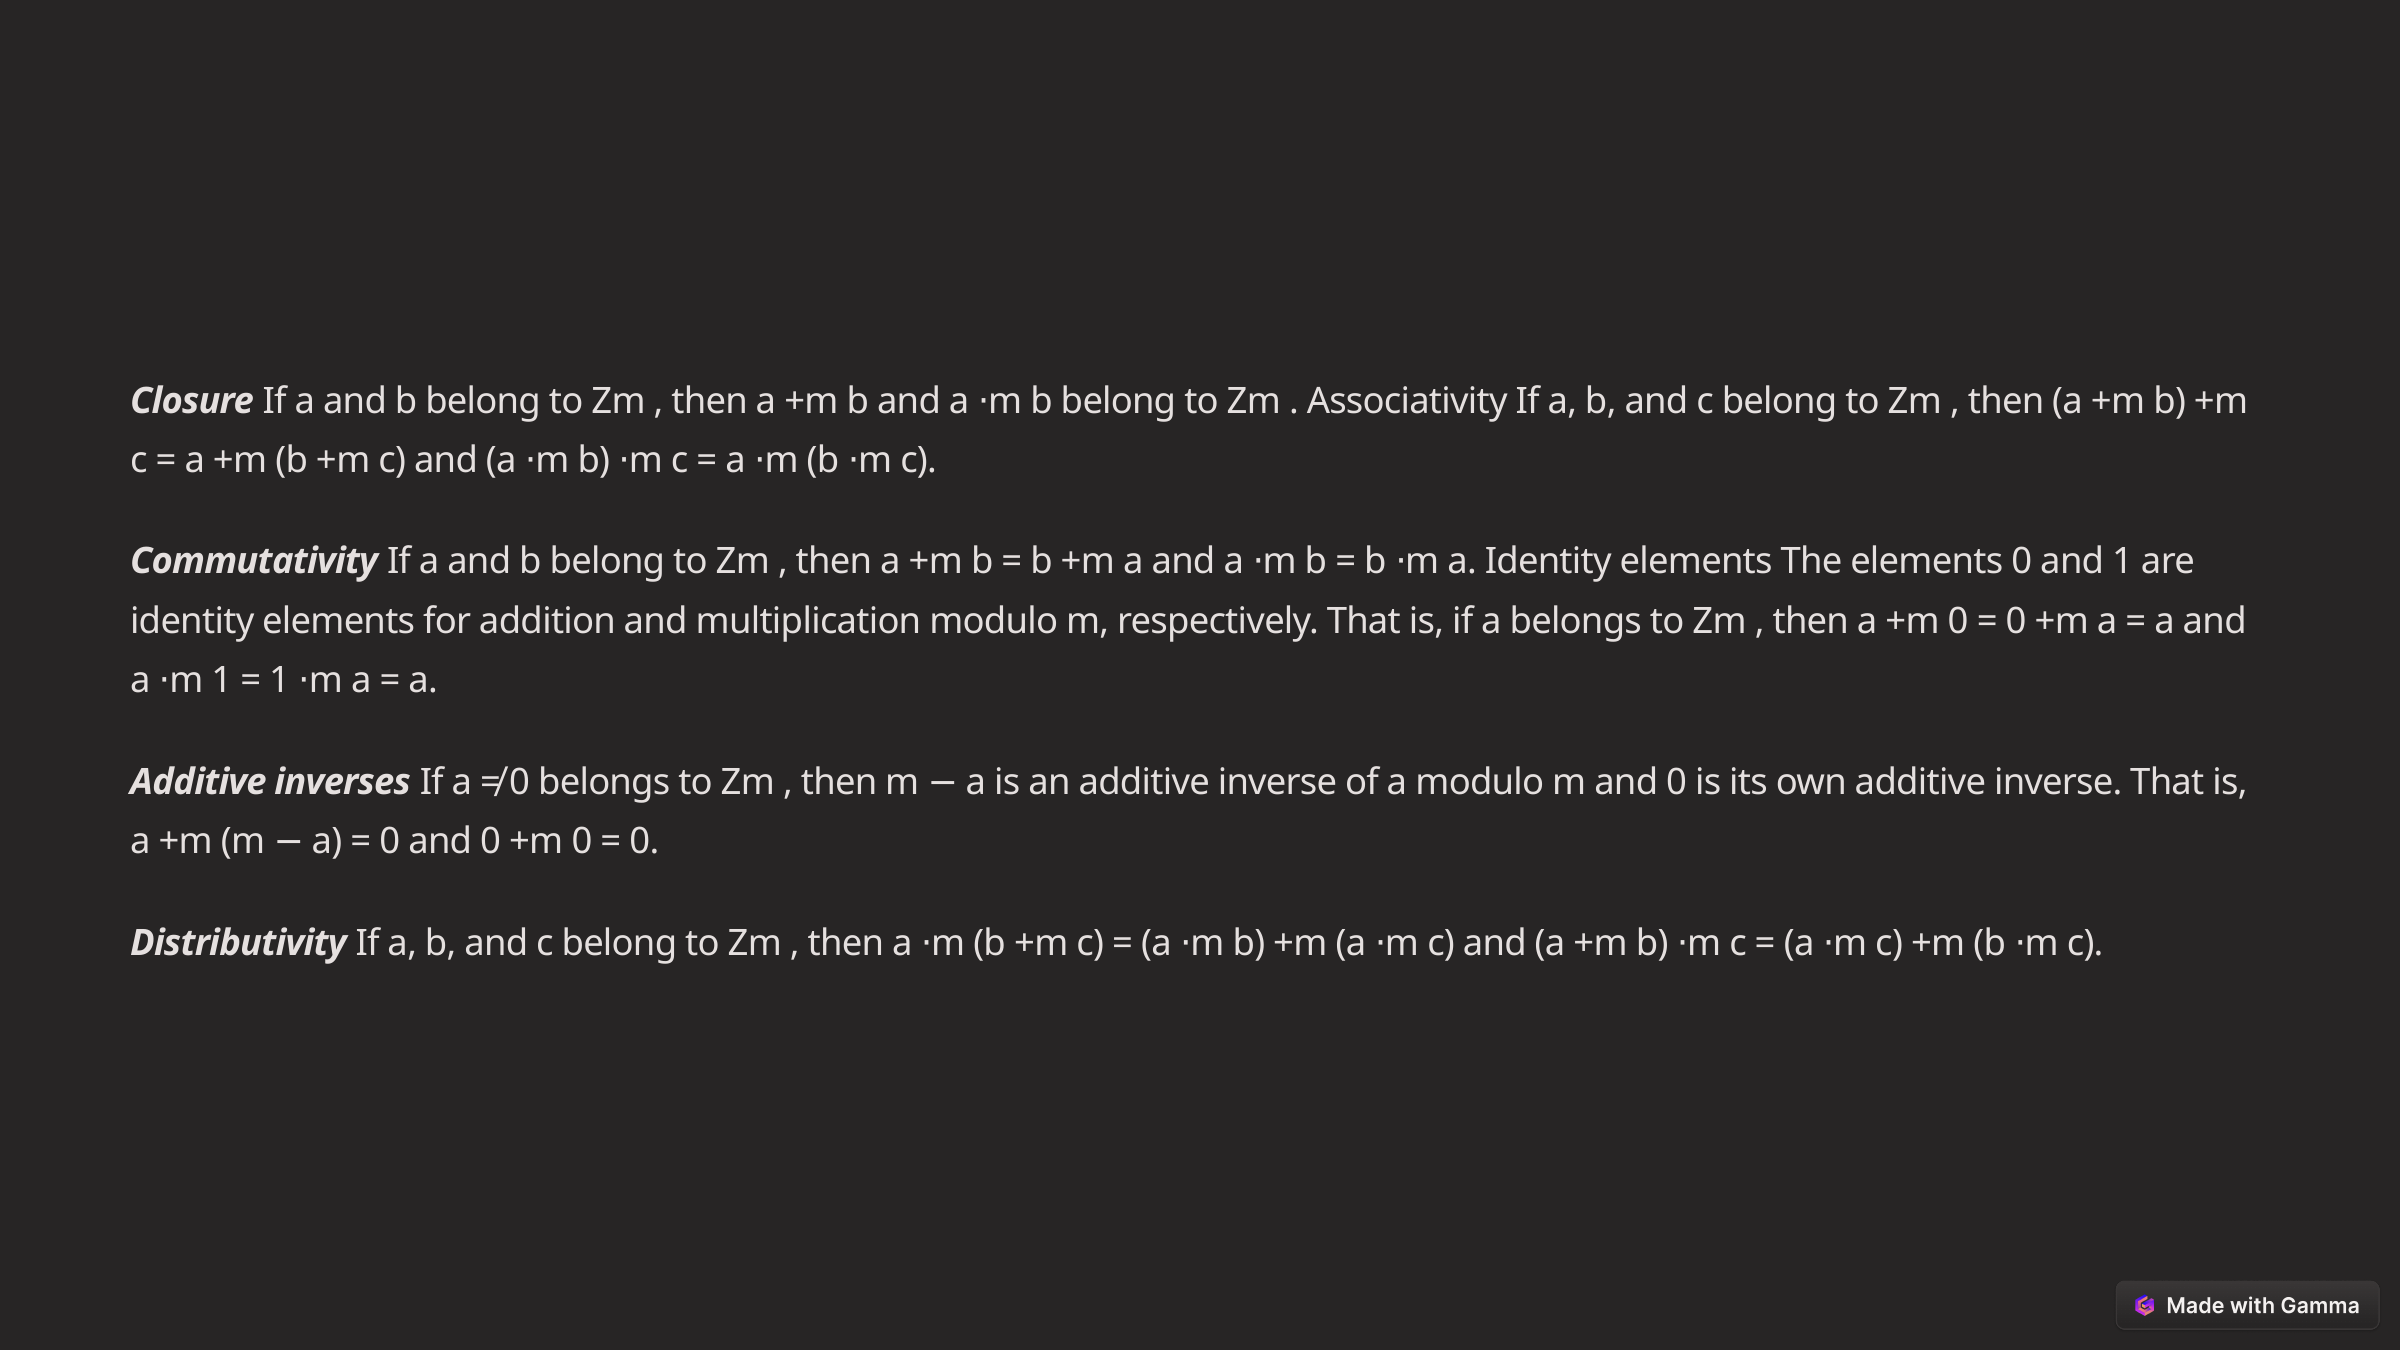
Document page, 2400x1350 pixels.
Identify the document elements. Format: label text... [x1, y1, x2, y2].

text_box Closure If a and b belong to Zm , then a +m b and a ⋅m b belong to Zm . Associativity If a, b, and c belong to Zm , then (a +m b) +m c = a +m (b +m c) and (a ⋅m b) ⋅m c = a ⋅m (b ⋅m c). [130, 361, 2270, 480]
picture [2106, 1271, 2389, 1339]
text_box Additive inverses If a ≠ 0 belongs to Zm , then m − a is an additive inverse of a modulo m and 0 is its own additive inverse. That is, a +m (m − a) = 0 and 0 +m 0 = 0. [130, 742, 2270, 862]
text_box Distributivity If a, b, and c belong to Zm , then a ⋅m (b +m c) = (a ⋅m b) +m (a ⋅m c) and (a +m b) ⋅m c = (a ⋅m c) +m (b ⋅m c). [130, 903, 2270, 1023]
text_box Commutativity If a and b belong to Zm , then a +m b = b +m a and a ⋅m b = b ⋅m a. Identity elements The elements 0 and 1 are identity elements for addition and multiplication modulo m, respectively. That is, if a belongs to Zm , then a +m 0 = 0 +m a = a and a ⋅m 1 = 1 ⋅m a = a. [130, 521, 2270, 701]
